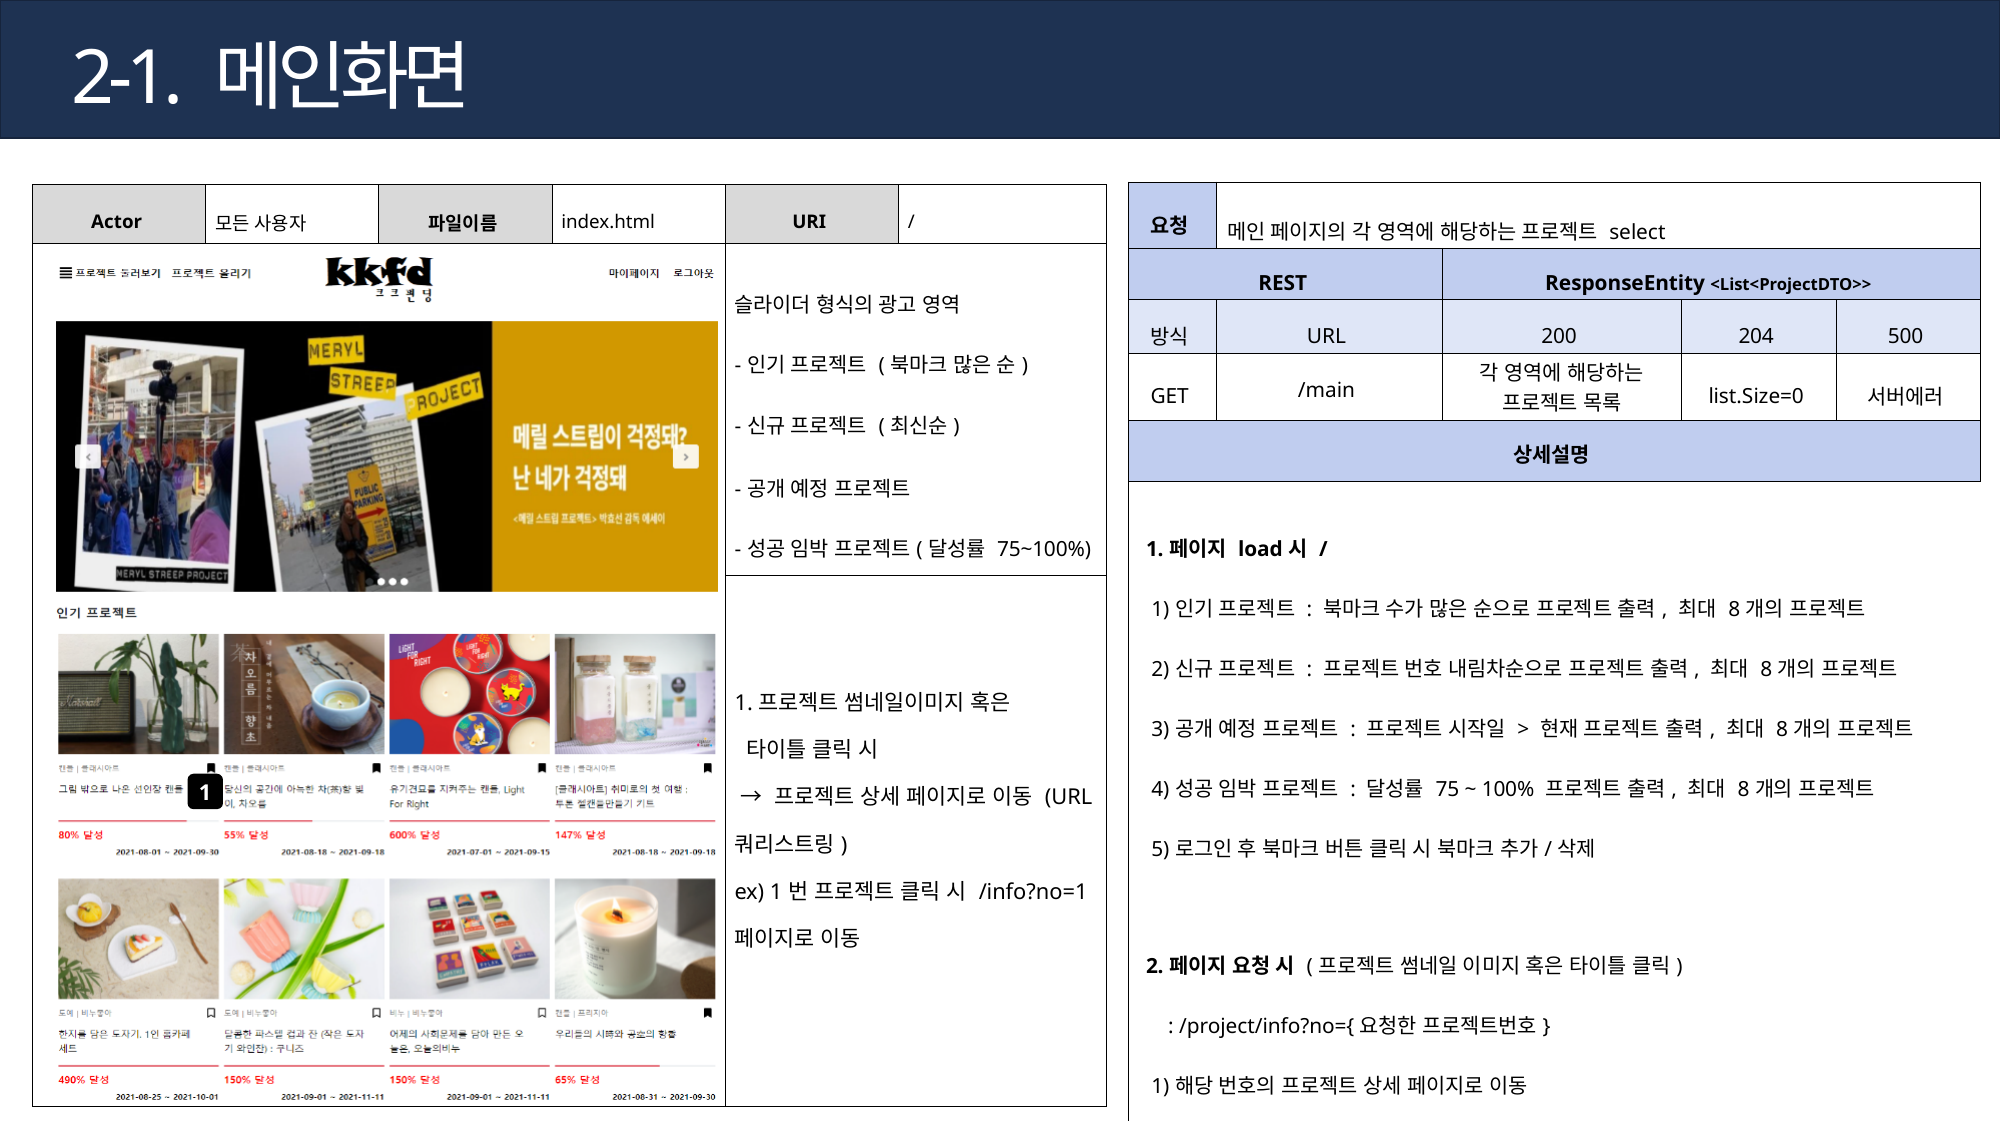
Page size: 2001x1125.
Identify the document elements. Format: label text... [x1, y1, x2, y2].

table_header Actor [33, 185, 205, 243]
table_header 모든 사용자 [206, 185, 378, 243]
table_cell 1.프로젝트 썸네일이미지 혹은 타이틀 클릭 시 → 프로젝트 상세 페이지로 이동 (URL 쿼리스트링) ex) 1번 프로젝트 클릭 시 /info?no=1 페이지로 이동 [726, 576, 1106, 1106]
table_cell 1.페이지 load시 / 1)인기 프로젝트 : 북마크 수가 많은 순으로 프로젝트 출력, 최대 8개의 프로젝트 2)신규 프로젝트 : 프로젝트 번호 내림차순으로 프로젝트 출력, 최대 8개의 프로젝트 3)공개 예정 프로젝트 : 프로젝트 시작일 > 현재 프로젝트 출력, 최대 8개의 프로젝트 4)성공 임박 프로젝트 : 달성률 75 ~ 100% 프로젝트 출력, 최대 8개의 프로젝트 5)로그인 후 북마크 버튼 클릭 시 북마크 추가/삭제 2.페이지 요청 시 (프로젝트 썸네일 이미지 혹은 타이틀 클릭) : /project/info?no={요청한 프로젝트번호} 1)해당 번호의 프로젝트 상세 페이지로 이동 [1129, 482, 1980, 1121]
table_cell 500 [1837, 300, 1980, 353]
table_cell ResponseEntity <List<ProjectDTO>> [1443, 249, 1980, 299]
table_header index.html [553, 185, 725, 243]
table_header 요청 [1129, 183, 1216, 248]
table_cell list.Size=0 [1682, 354, 1836, 420]
table_cell 슬라이더 형식의 광고 영역 -인기 프로젝트 (북마크 많은 순) -신규 프로젝트 (최신순) -공개 예정 프로젝트 -성공 임박 프로젝트(달성률 75~100%) [726, 244, 1106, 575]
table_header / [899, 185, 1106, 243]
text_box 2-1. 메인화면 [57, 20, 487, 184]
table_cell 204 [1682, 300, 1836, 353]
table_header URI [726, 185, 898, 243]
table_header 메인 페이지의 각 영역에 해당하는 프로젝트 select [1217, 183, 1980, 248]
table_cell REST [1129, 249, 1442, 299]
picture [42, 249, 725, 1102]
table_cell 각 영역에 해당하는 프로젝트 목록 [1443, 354, 1681, 420]
table_cell 서버에러 [1837, 354, 1980, 420]
table_cell URL [1217, 300, 1442, 353]
table_cell 방식 [1129, 300, 1216, 353]
table_cell GET [1129, 354, 1216, 420]
table_cell [33, 244, 725, 1106]
table_cell 상세설명 [1129, 421, 1980, 481]
table_cell /main [1217, 354, 1442, 420]
table_header 파일이름 [379, 185, 552, 243]
table_cell 200 [1443, 300, 1681, 353]
text_box [0, 0, 2000, 139]
